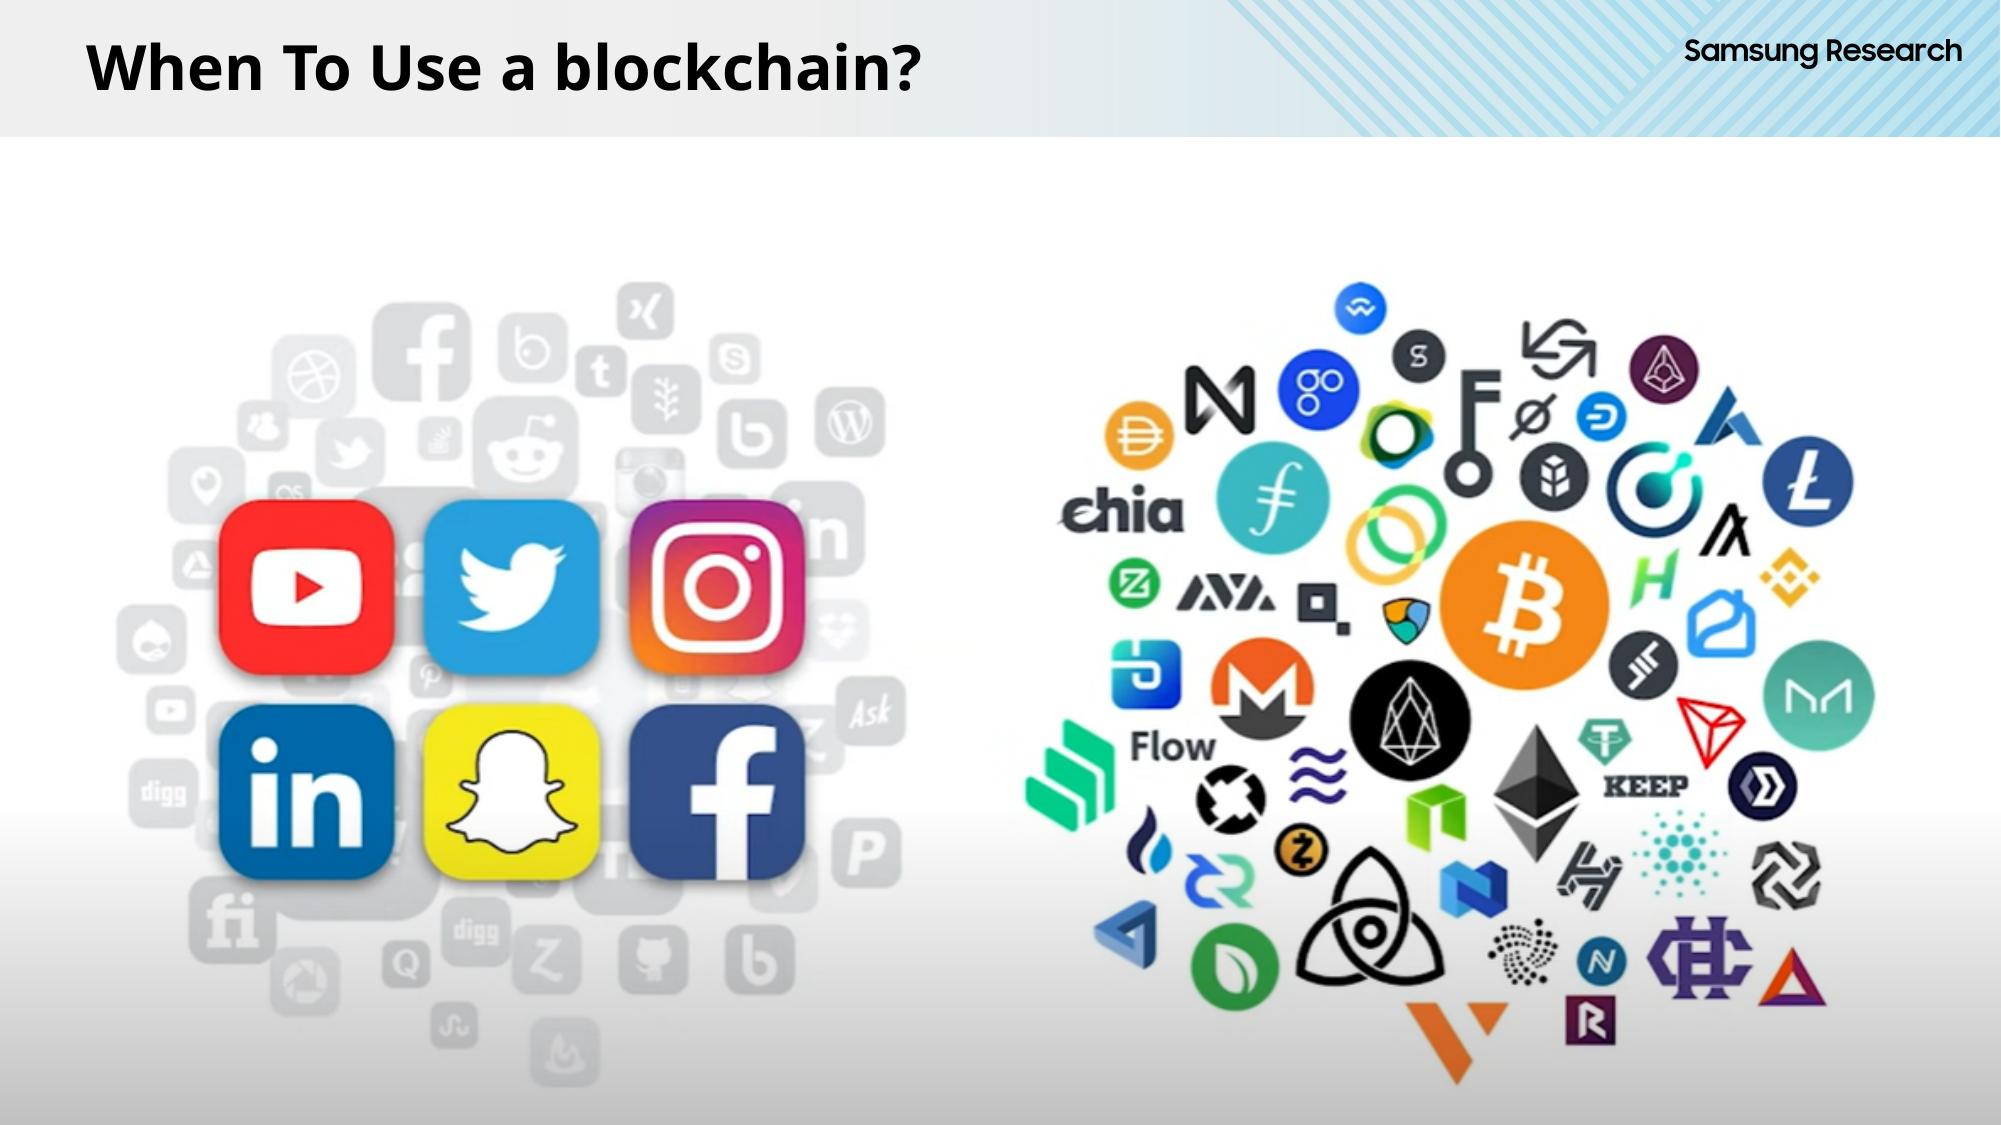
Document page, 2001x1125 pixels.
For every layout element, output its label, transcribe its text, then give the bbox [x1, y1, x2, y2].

title When To Use a blockchain? [86, 19, 1108, 121]
picture [0, 0, 2000, 137]
picture [0, 260, 2001, 1125]
